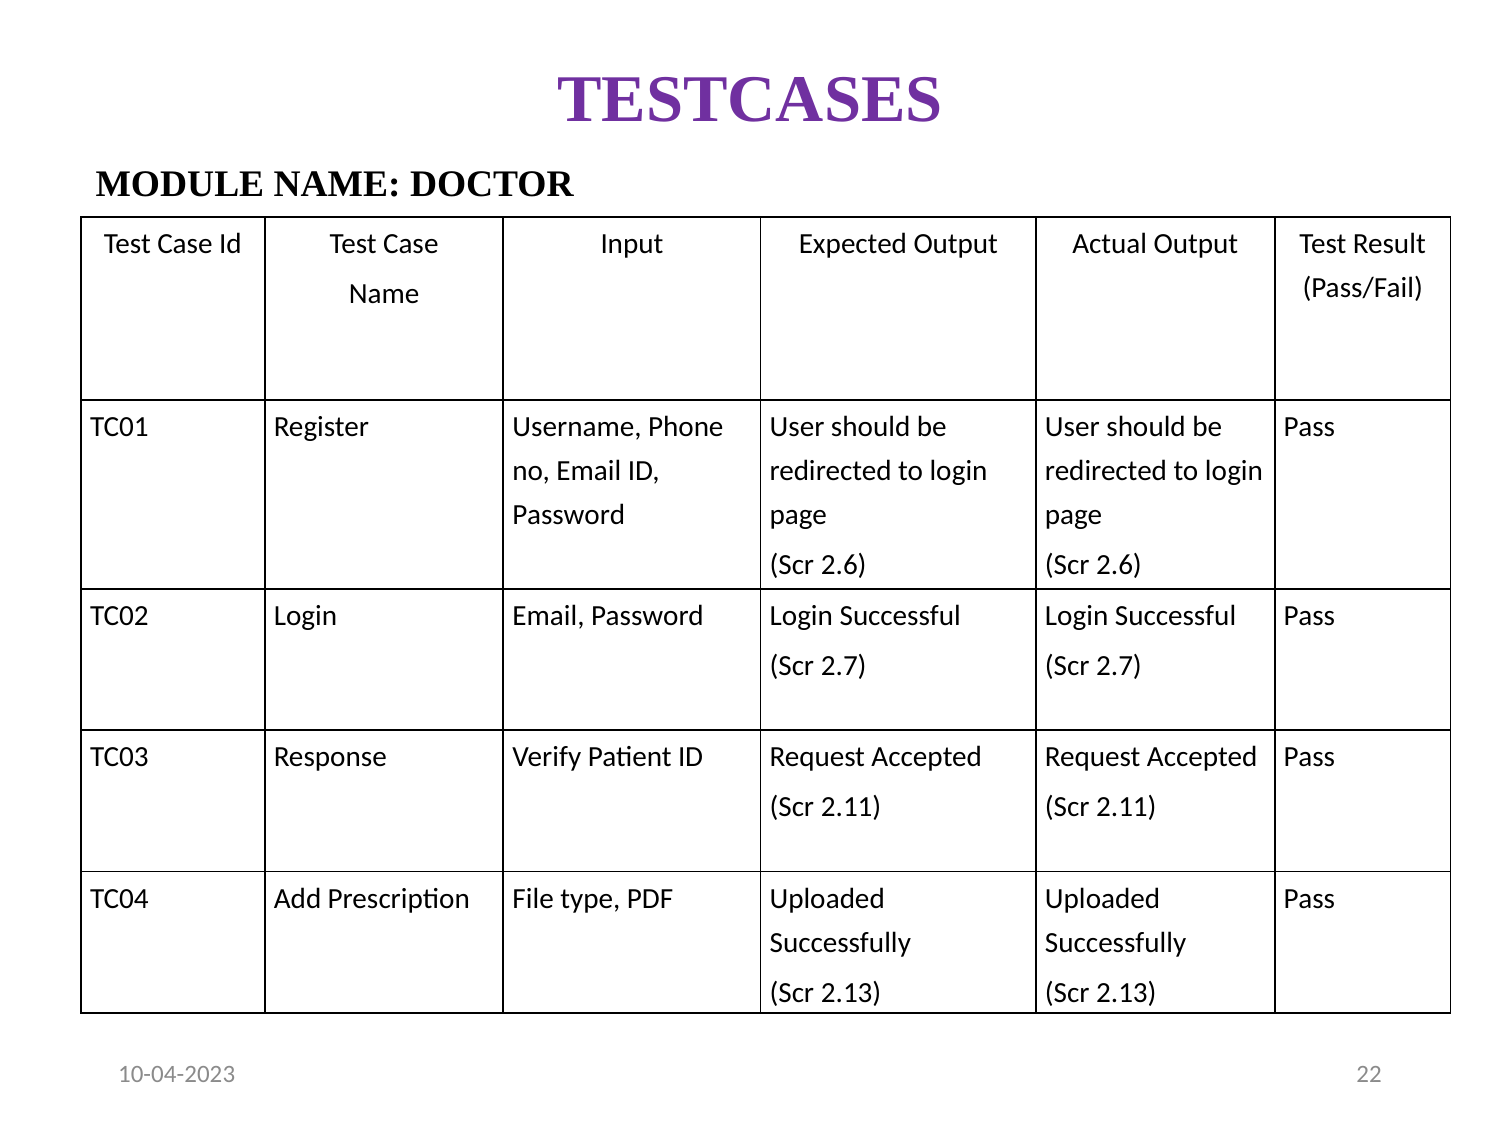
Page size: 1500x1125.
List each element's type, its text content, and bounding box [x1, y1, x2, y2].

table_header Actual Output [1037, 218, 1274, 399]
table_cell Login [266, 590, 502, 729]
table_header Test Case Id [82, 218, 264, 399]
table_cell Response [266, 731, 502, 871]
table_header Test Result (Pass/Fail) [1276, 218, 1450, 399]
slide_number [103, 1042, 441, 1103]
table_cell Pass [1276, 731, 1450, 871]
table_cell Login Successful (Scr 2.7) [761, 590, 1035, 729]
table_header Test Case Name [266, 218, 502, 399]
table_cell TC01 [82, 401, 264, 588]
table_cell Username, Phone no, Email ID, Password [504, 401, 760, 588]
table_header Expected Output [761, 218, 1035, 399]
slide_number 22 [1059, 1042, 1397, 1103]
table_cell User should be redirected to login page (Scr 2.6) [761, 401, 1035, 588]
table_cell TC02 [82, 590, 264, 729]
table_cell Uploaded Successfully (Scr 2.13) [1037, 872, 1274, 1012]
table_header Input [504, 218, 760, 399]
table_cell Email, Password [504, 590, 760, 729]
title TESTCASES [103, 56, 1397, 144]
table_cell Uploaded Successfully (Scr 2.13) [761, 872, 1035, 1012]
text_box MODULE NAME: DOCTOR [80, 128, 1103, 212]
table_cell Pass [1276, 401, 1450, 588]
table_cell Request Accepted (Scr 2.11) [1037, 731, 1274, 871]
table_cell TC04 [82, 872, 264, 1012]
table_cell Register [266, 401, 502, 588]
table_cell Request Accepted (Scr 2.11) [761, 731, 1035, 871]
table_cell Login Successful (Scr 2.7) [1037, 590, 1274, 729]
table_cell Verify Patient ID [504, 731, 760, 871]
table_cell Pass [1276, 590, 1450, 729]
table_cell File type, PDF [504, 872, 760, 1012]
table_cell User should be redirected to login page (Scr 2.6) [1037, 401, 1274, 588]
table_cell TC03 [82, 731, 264, 871]
table_cell Pass [1276, 872, 1450, 1012]
table_cell Add Prescription [266, 872, 502, 1012]
